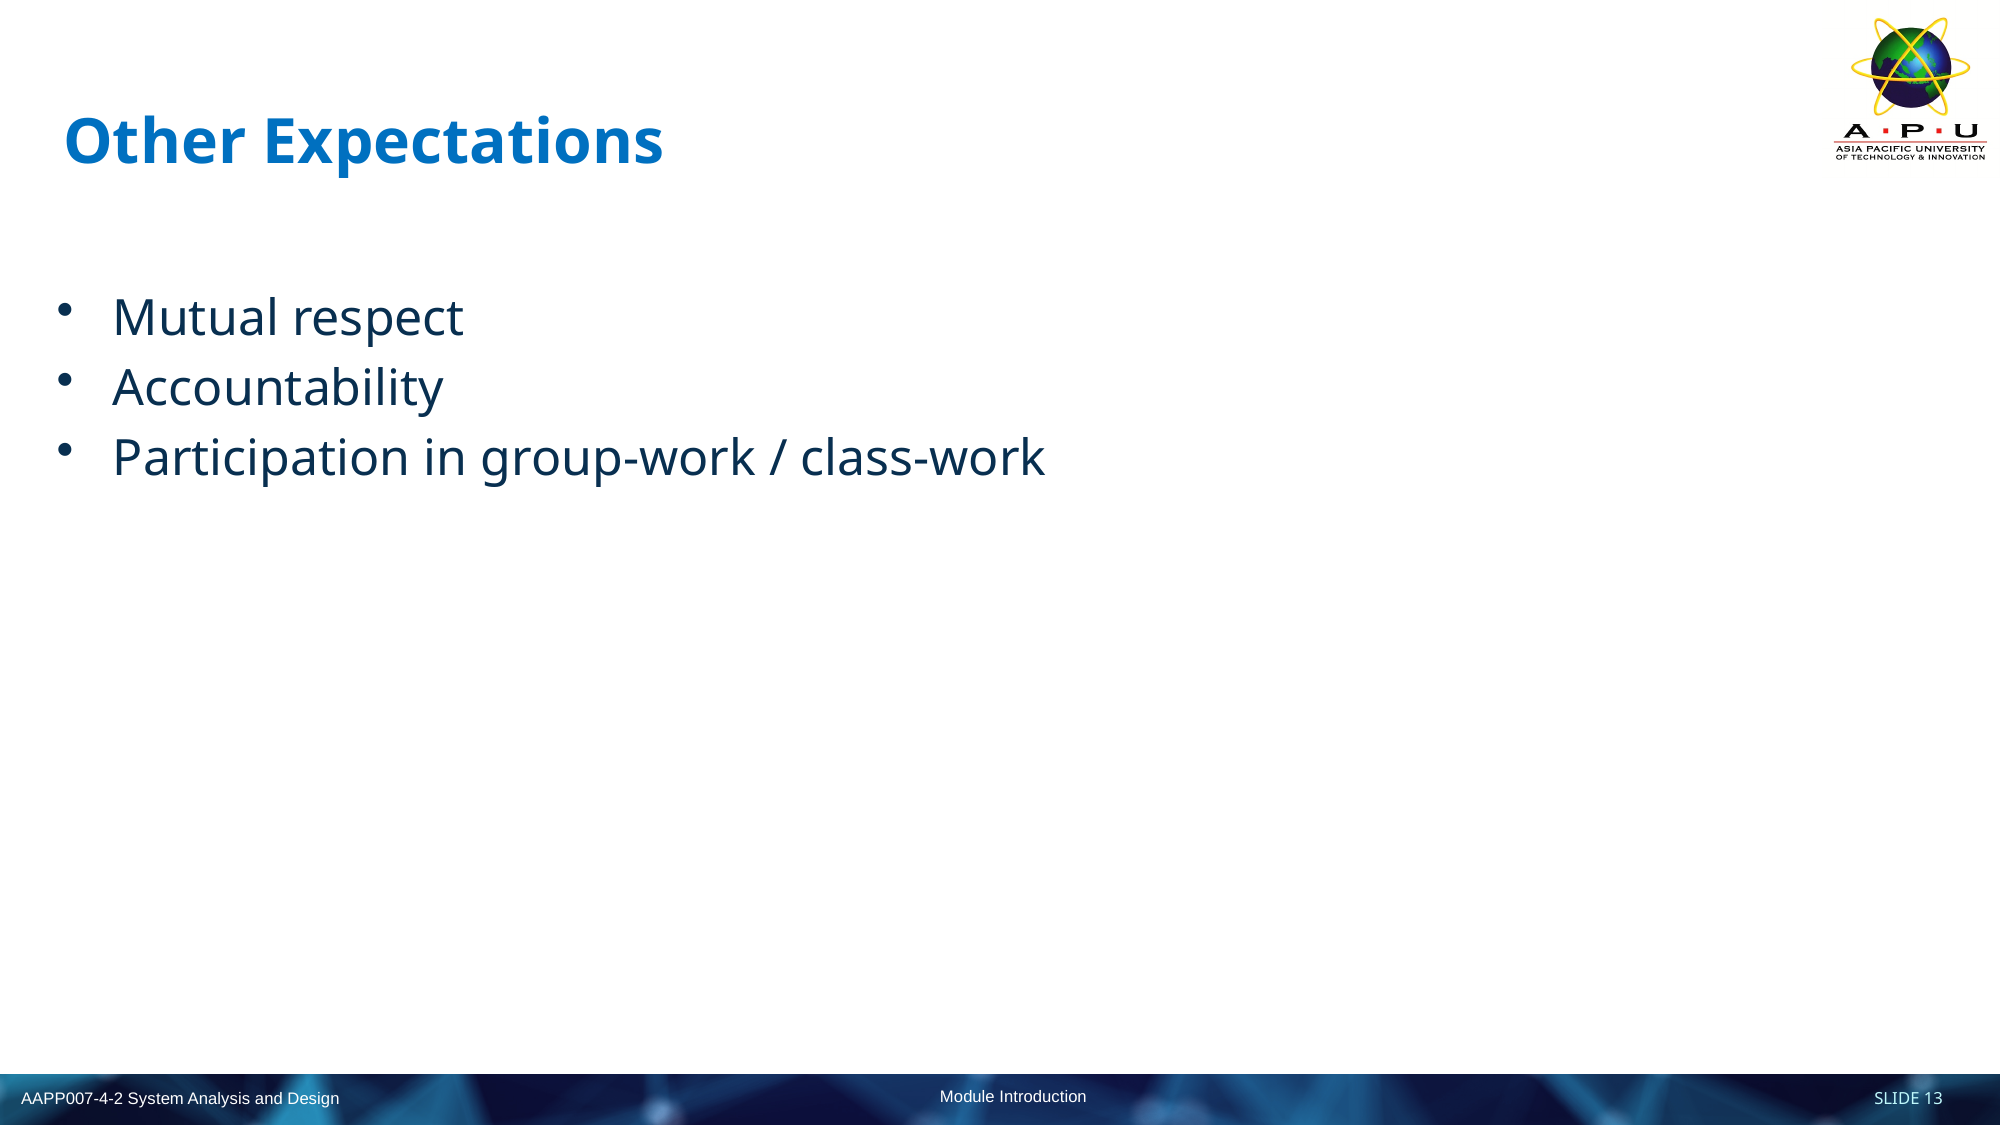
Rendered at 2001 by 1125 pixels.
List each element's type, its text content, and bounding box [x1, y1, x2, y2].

picture [1822, 0, 2000, 178]
list Mutual respect Accountability Participation in group-work / class-work [41, 278, 1969, 1021]
title Other Expectations [48, 45, 1764, 233]
picture [0, 1074, 2000, 1125]
